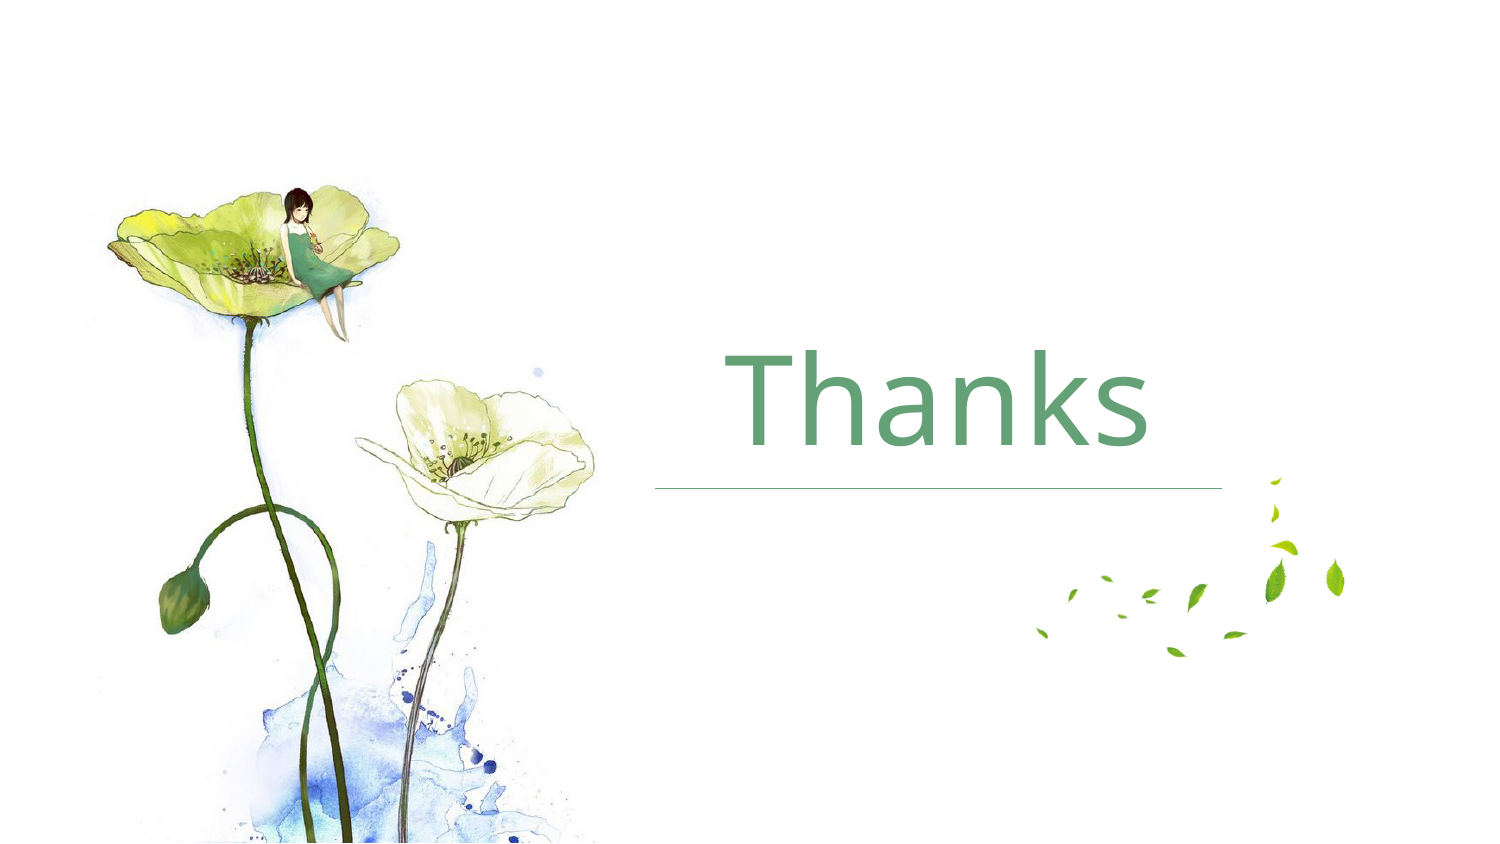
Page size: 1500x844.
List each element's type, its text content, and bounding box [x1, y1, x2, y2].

picture [1034, 470, 1346, 663]
text_box Thanks [709, 312, 1168, 478]
picture [86, 173, 654, 843]
